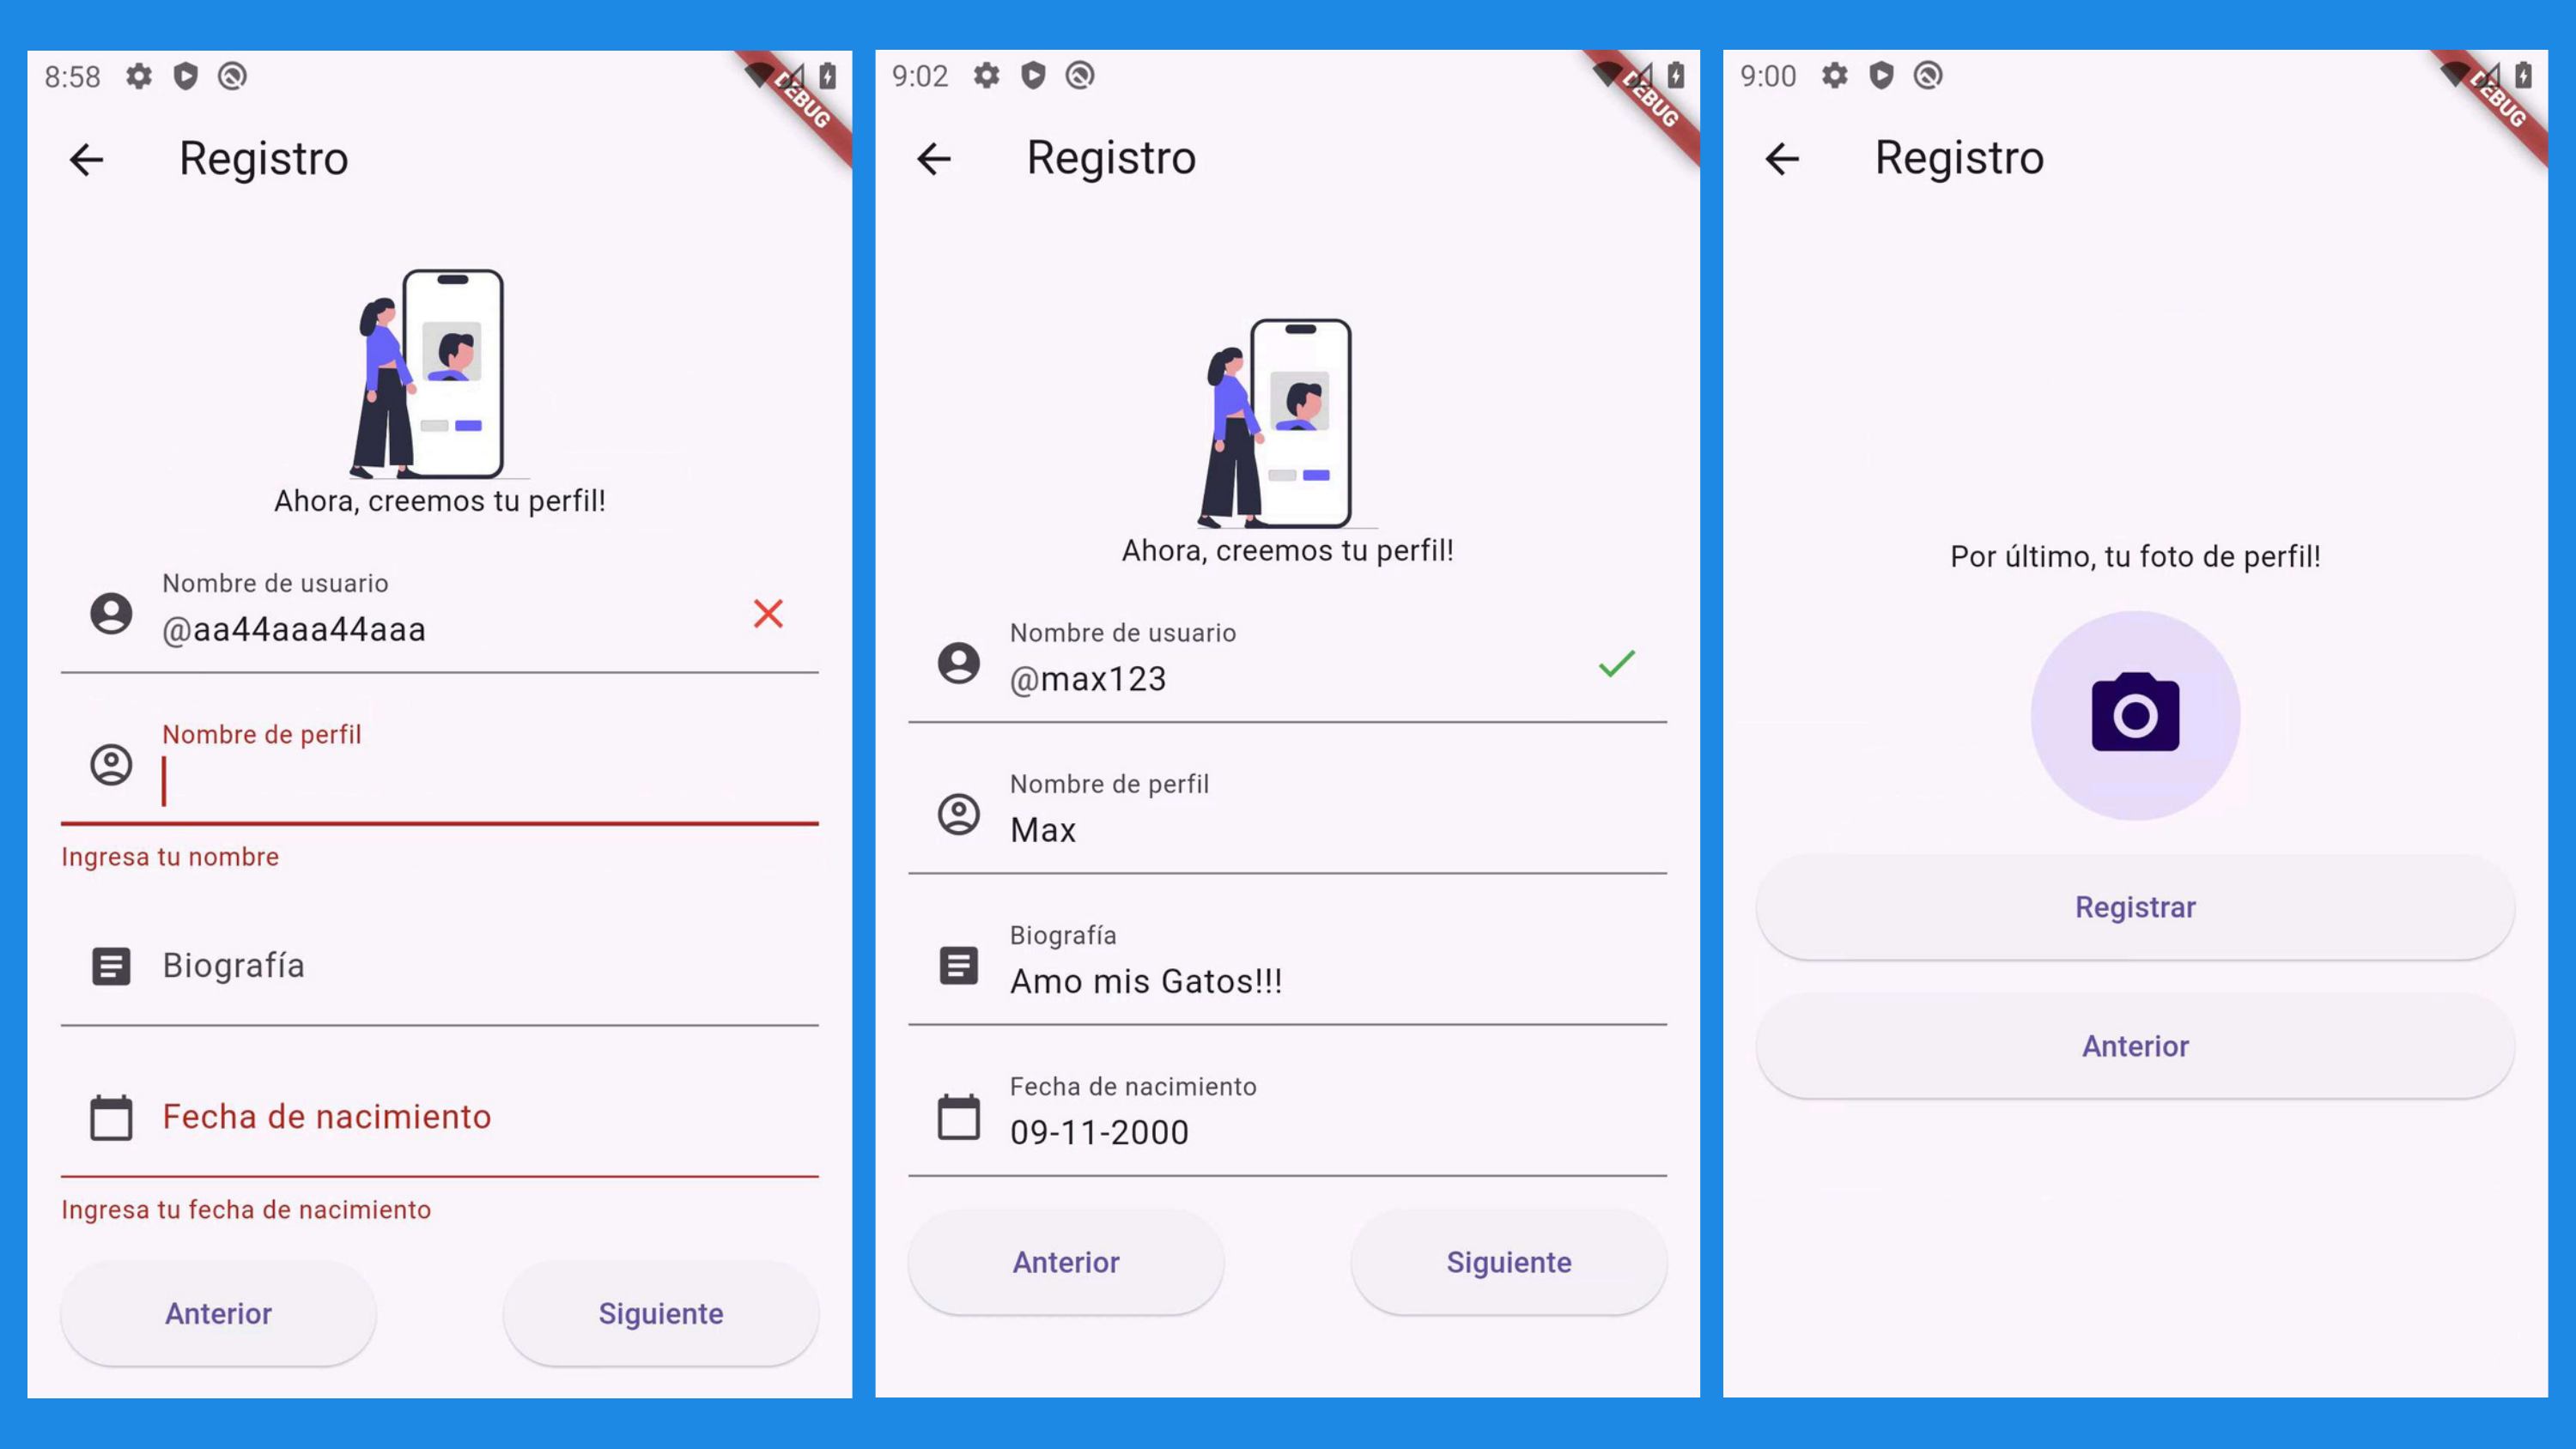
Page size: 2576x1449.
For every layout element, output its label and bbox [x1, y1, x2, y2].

text_box [1723, 50, 2549, 1397]
text_box [875, 50, 1701, 1397]
text_box [27, 51, 853, 1398]
